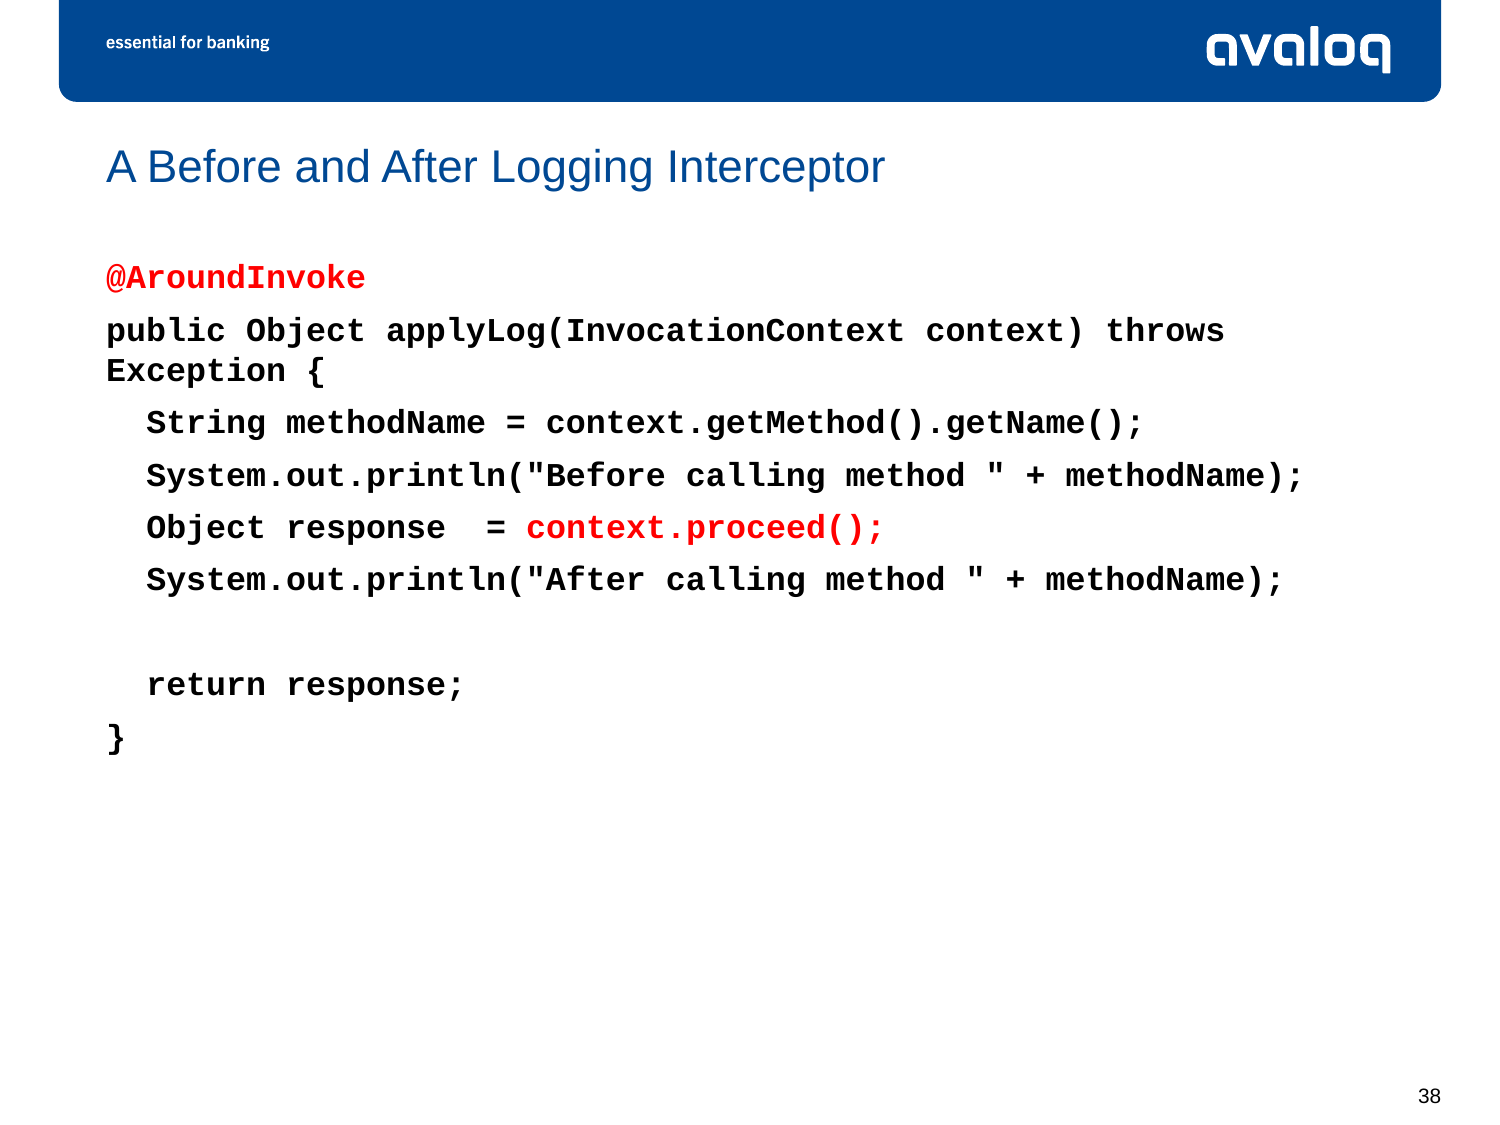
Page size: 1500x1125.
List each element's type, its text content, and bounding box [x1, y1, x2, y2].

list @AroundInvoke public Object applyLog(InvocationContext context) throws Exception { String methodName = context.getMethod().getName(); System.out.println("Before calling method " + methodName); Object response = context.proceed(); System.out.println("After calling method " + methodName); return response; } [105, 255, 1394, 1042]
title A Before and After Logging Interceptor [105, 142, 1394, 215]
slide_number 38 [1200, 1082, 1442, 1112]
